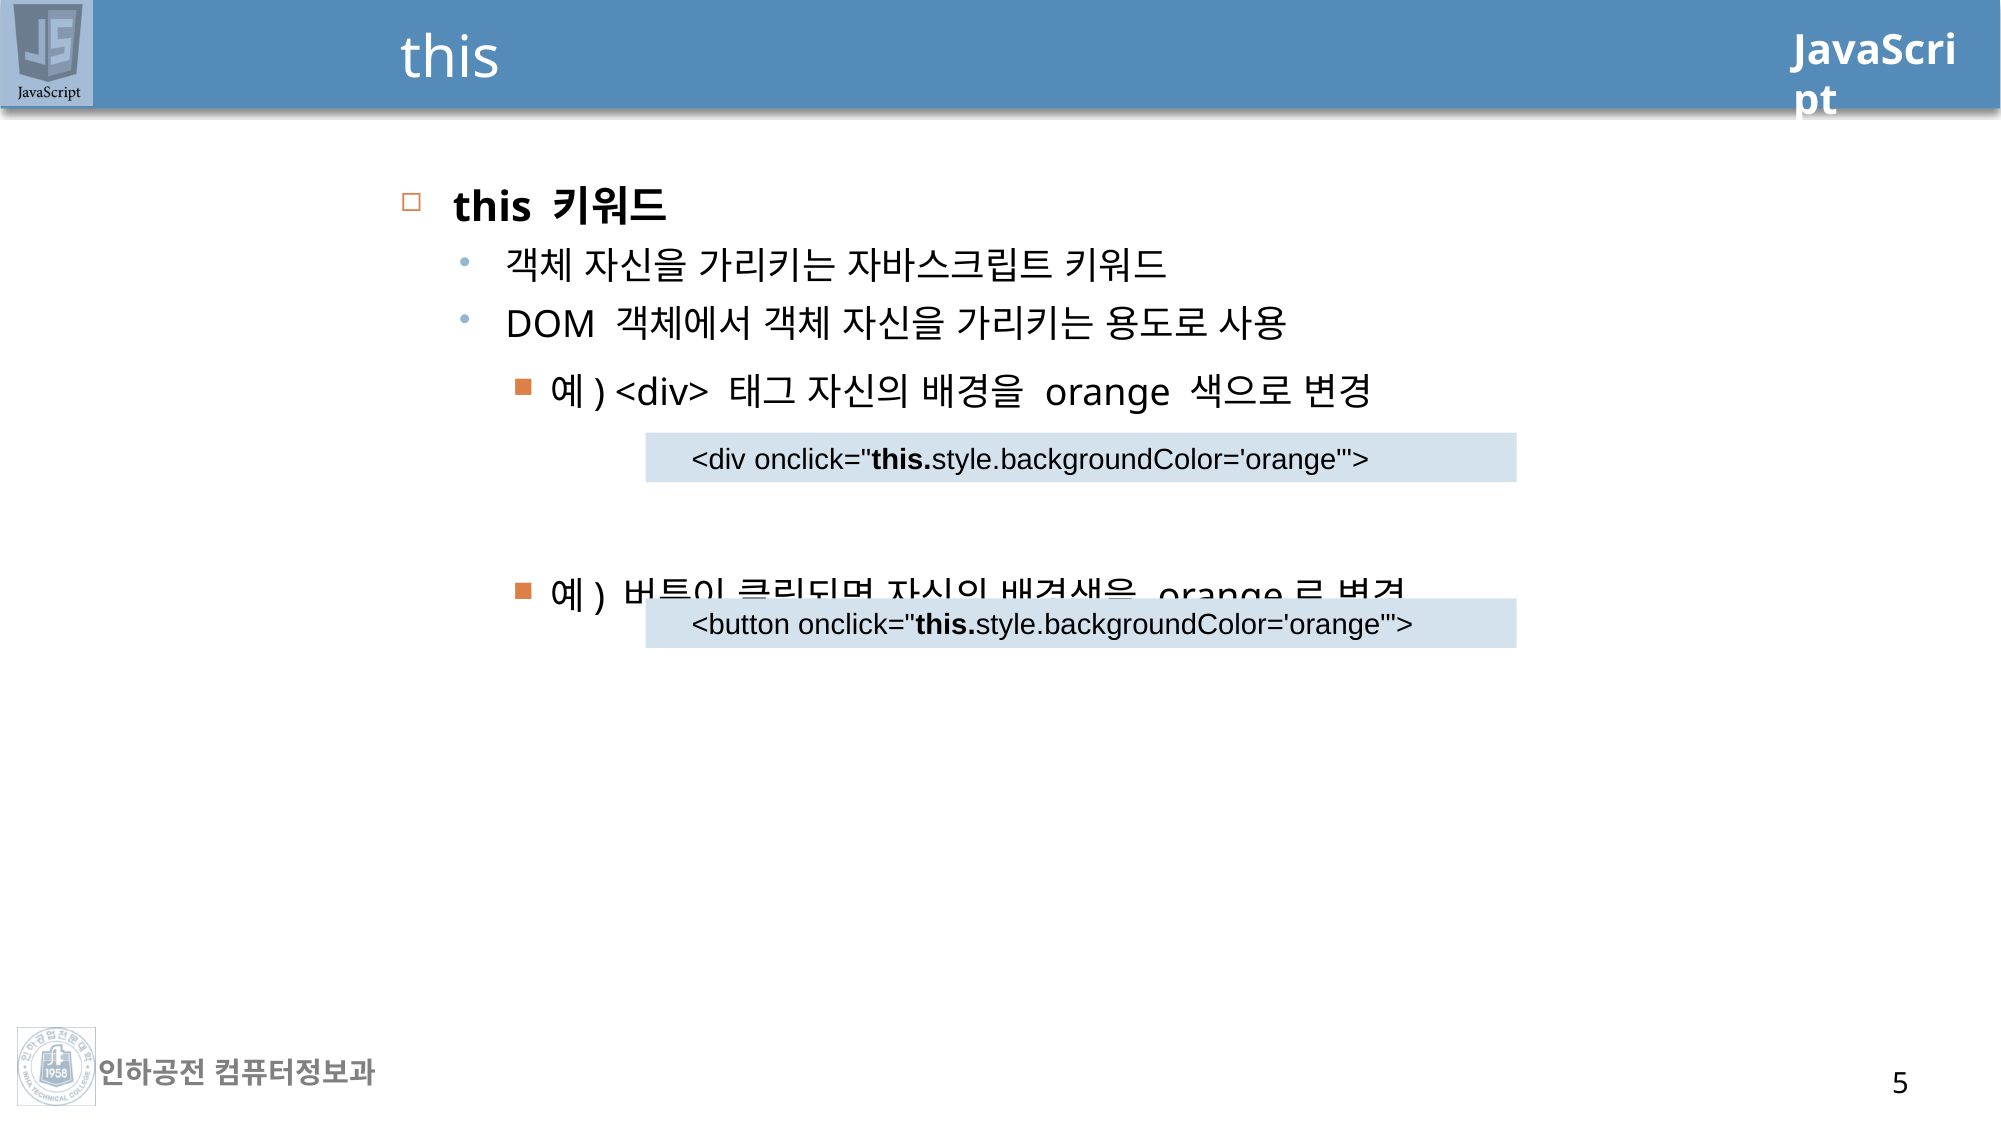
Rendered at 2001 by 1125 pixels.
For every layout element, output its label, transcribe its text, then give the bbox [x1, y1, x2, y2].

title this [385, 7, 1390, 102]
text_box <button onclick="this.style.backgroundColor='orange'"> [645, 598, 1517, 648]
text_box <div onclick="this.style.backgroundColor='orange'"> [645, 432, 1517, 483]
list this 키워드 객체 자신을 가리키는 자바스크립트 키워드 DOM 객체에서 객체 자신을 가리키는 용도로 사용 예) <div> 태그 자신의 배경을 orange 색으로 변경 예) 버튼이 클릭되면 자신의 배경색을 orange로 변경 [385, 172, 2000, 1000]
